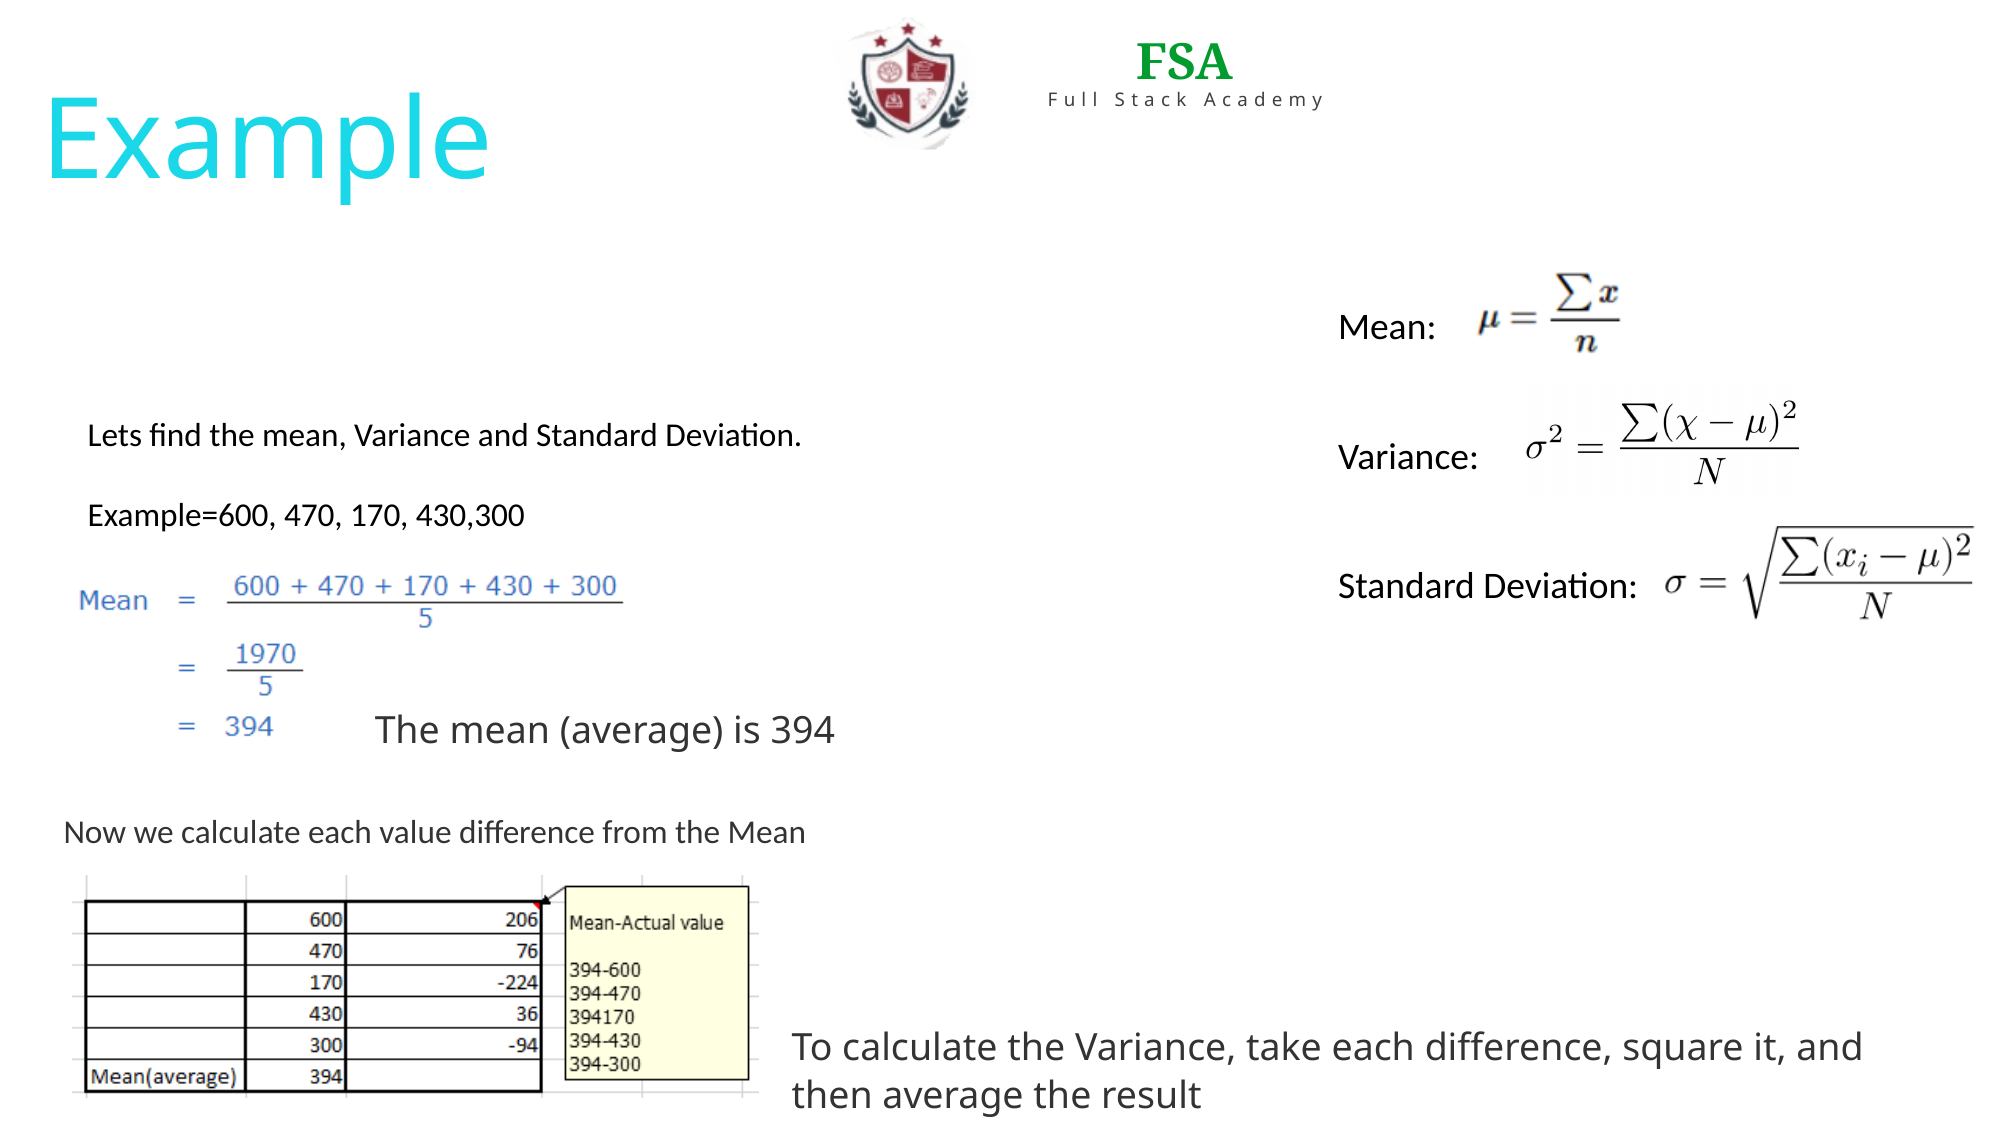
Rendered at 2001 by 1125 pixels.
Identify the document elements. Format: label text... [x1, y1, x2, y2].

text_box Mean: Variance: Standard Deviation: [1323, 227, 2000, 614]
text_box Lets find the mean, Variance and Standard Deviation. Example=600, 470, 170, 430,300 [72, 406, 1073, 541]
text_box Now we calculate each value difference from the Mean [48, 800, 1176, 858]
text_box To calculate the Variance, take each difference, square it, and then average the result [776, 1012, 1912, 1124]
text_box The mean (average) is 394 [360, 695, 851, 759]
text_box Example [26, 58, 509, 209]
picture [72, 875, 759, 1098]
picture [1663, 518, 1984, 642]
picture [1474, 268, 1623, 361]
picture [72, 560, 628, 741]
picture [1525, 383, 1801, 500]
picture [827, 16, 979, 153]
text_box FSA Full Stack Academy [979, 51, 1415, 118]
